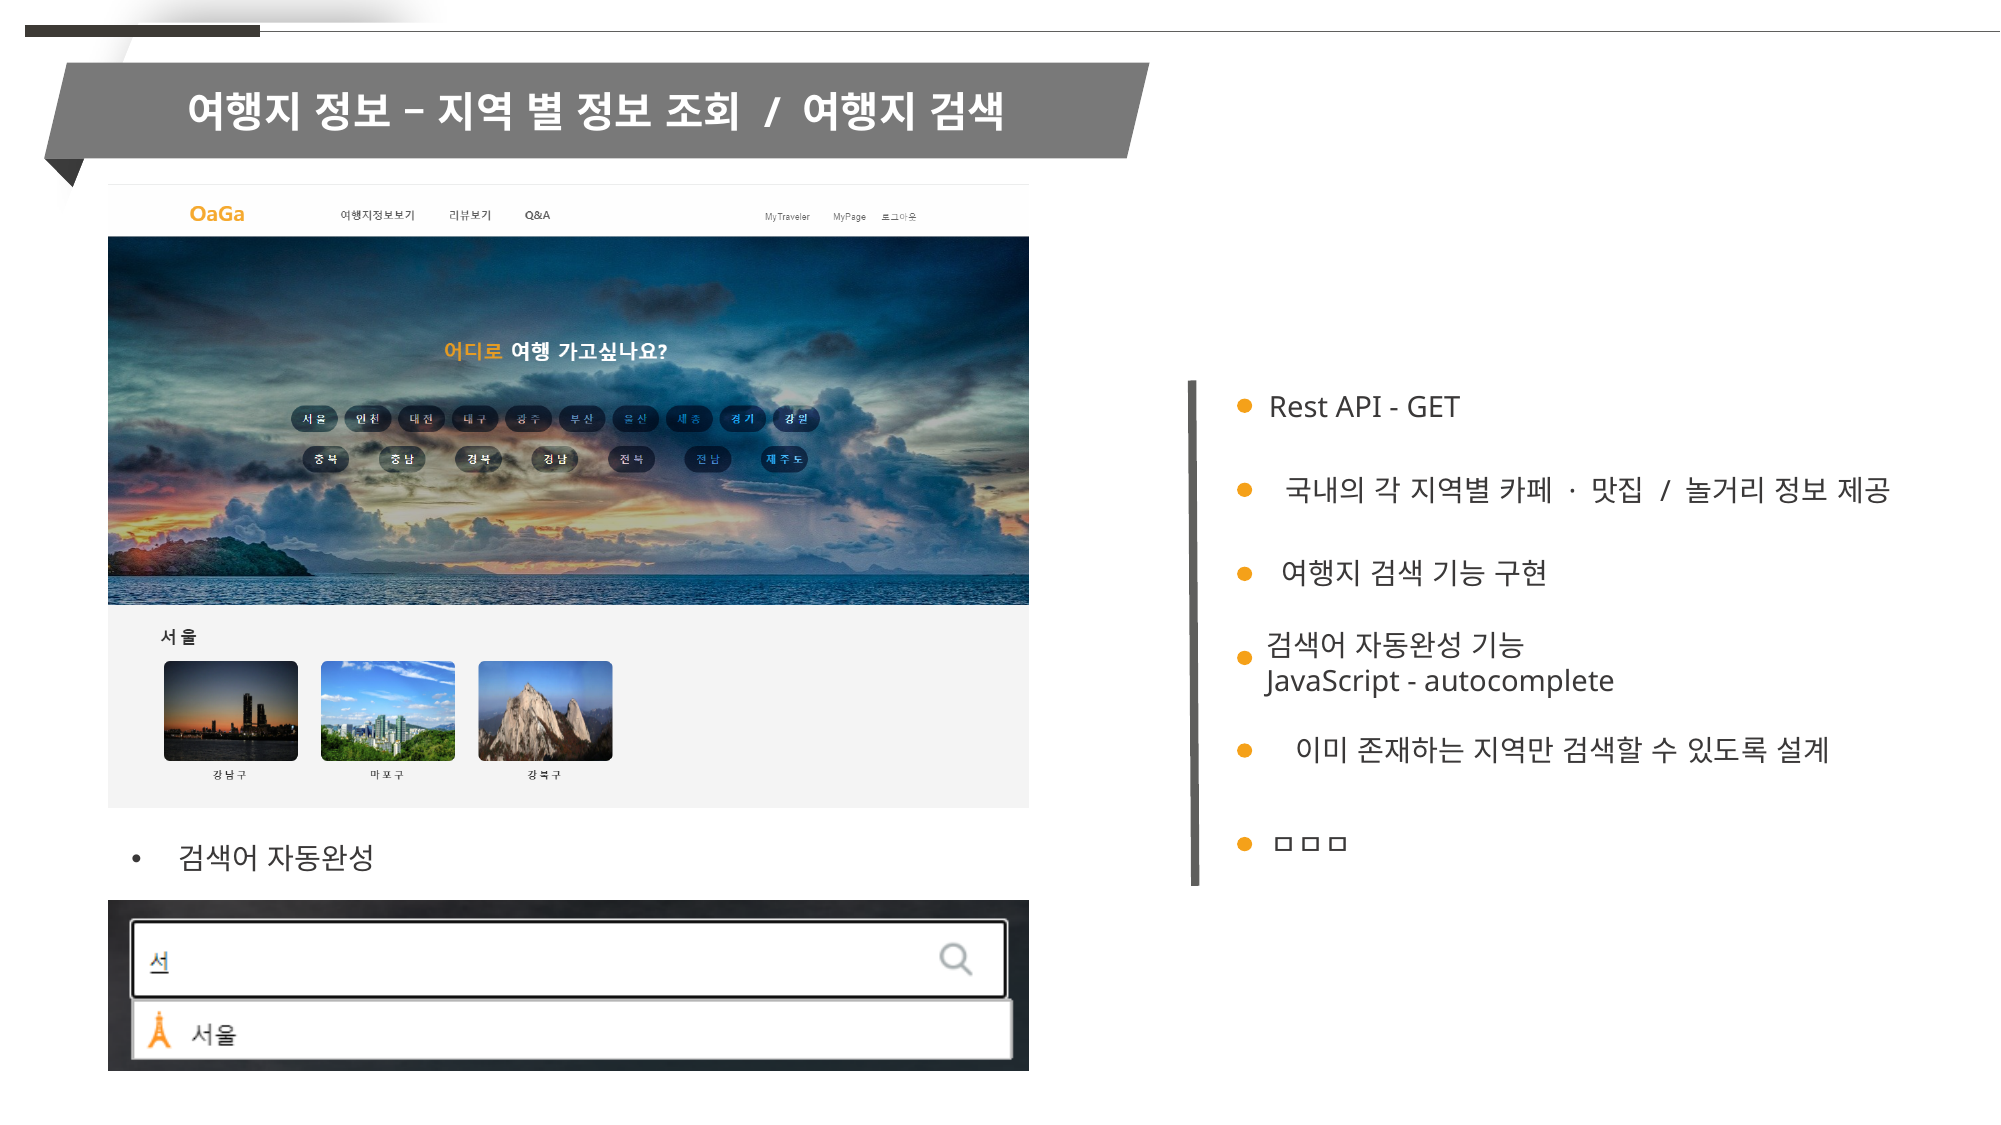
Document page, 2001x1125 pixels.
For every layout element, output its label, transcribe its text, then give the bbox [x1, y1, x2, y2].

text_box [1237, 620, 1630, 707]
picture [107, 900, 1029, 1071]
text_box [44, 32, 1150, 259]
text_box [1237, 725, 1875, 776]
picture [107, 182, 1029, 826]
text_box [1192, 380, 1196, 886]
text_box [1237, 818, 1371, 870]
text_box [1237, 464, 1934, 515]
text_box 검색어 자동완성 [116, 833, 391, 883]
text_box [1237, 548, 1579, 599]
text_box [44, 22, 1150, 31]
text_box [1237, 380, 1478, 431]
